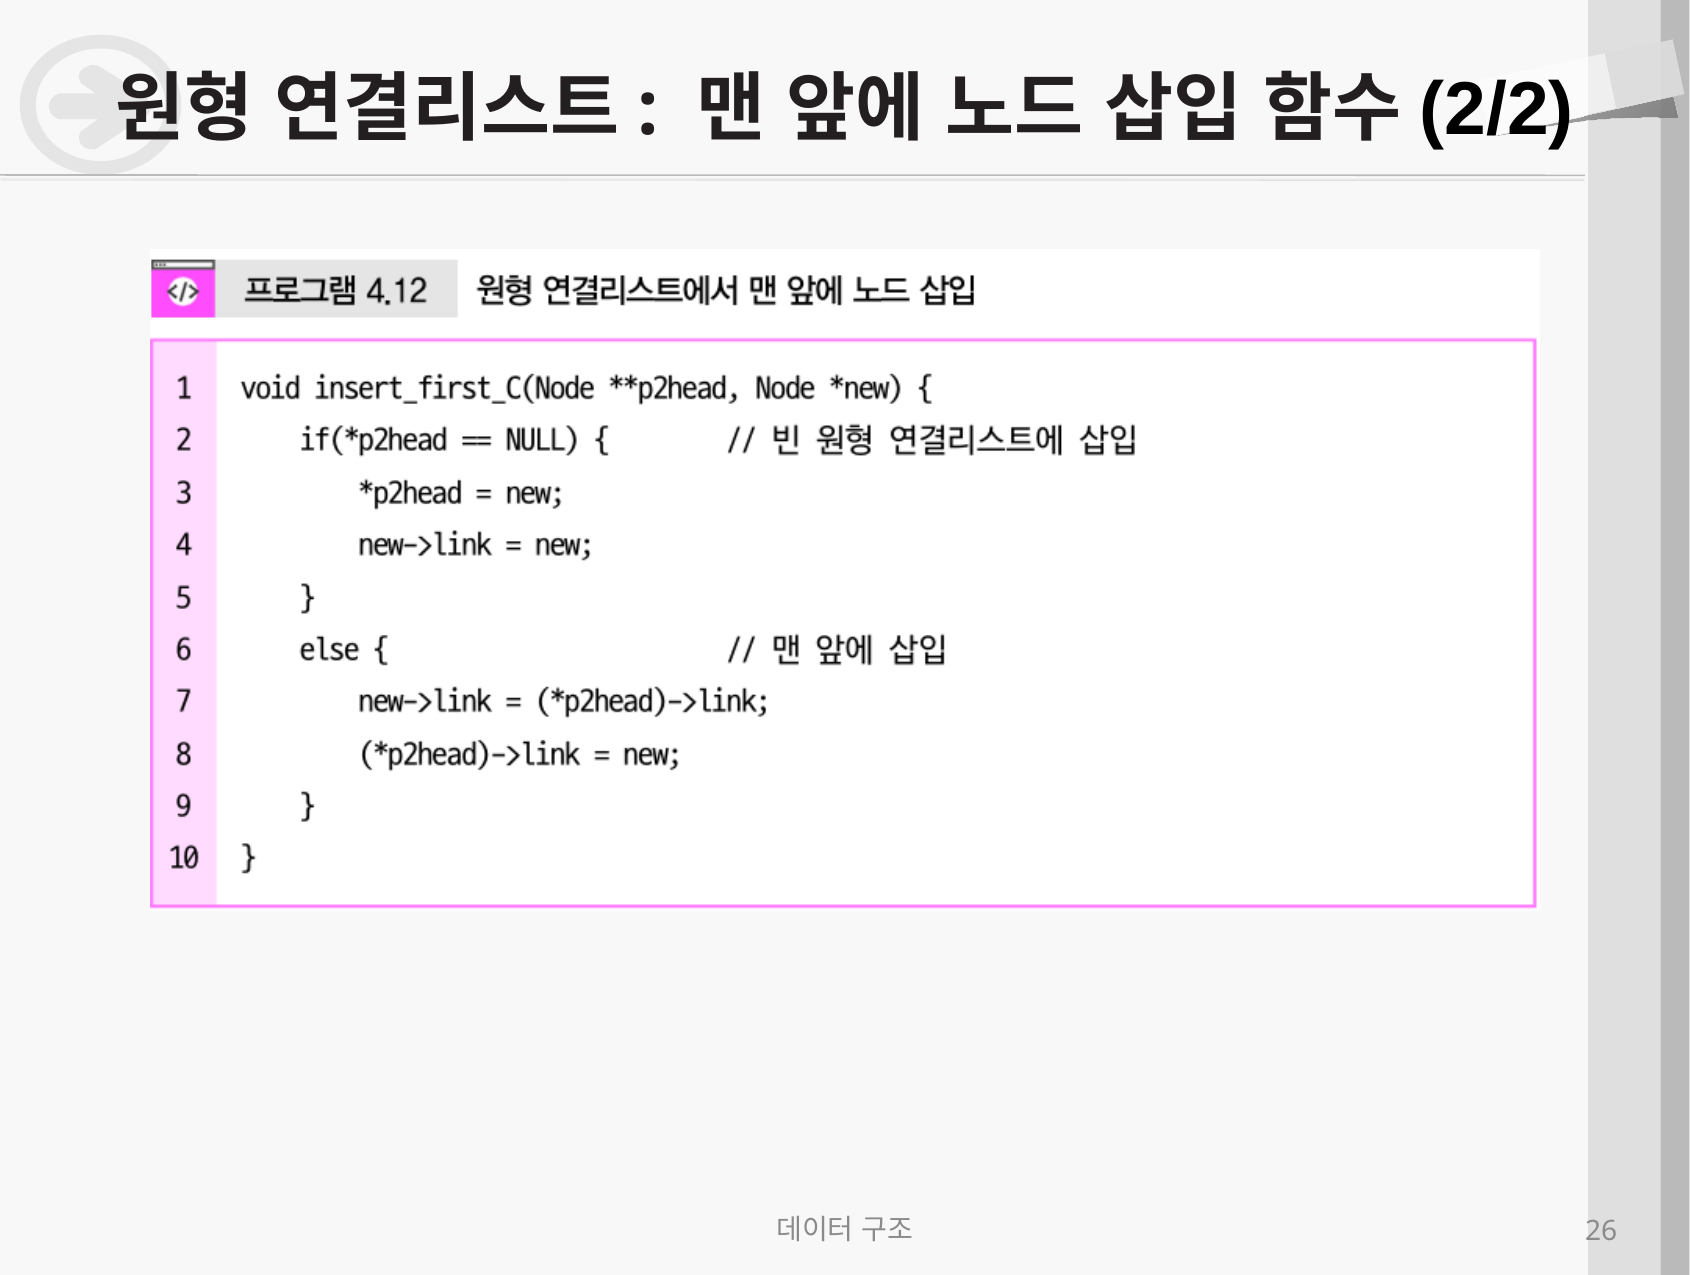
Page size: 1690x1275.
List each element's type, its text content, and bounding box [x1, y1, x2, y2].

title 원형 연결리스트: 맨 앞에 노드 삽입 함수(2/2) [57, 28, 1633, 181]
footer 데이터 구조 [577, 1203, 1113, 1260]
slide_number 26 [1238, 1203, 1633, 1260]
picture [149, 249, 1540, 912]
